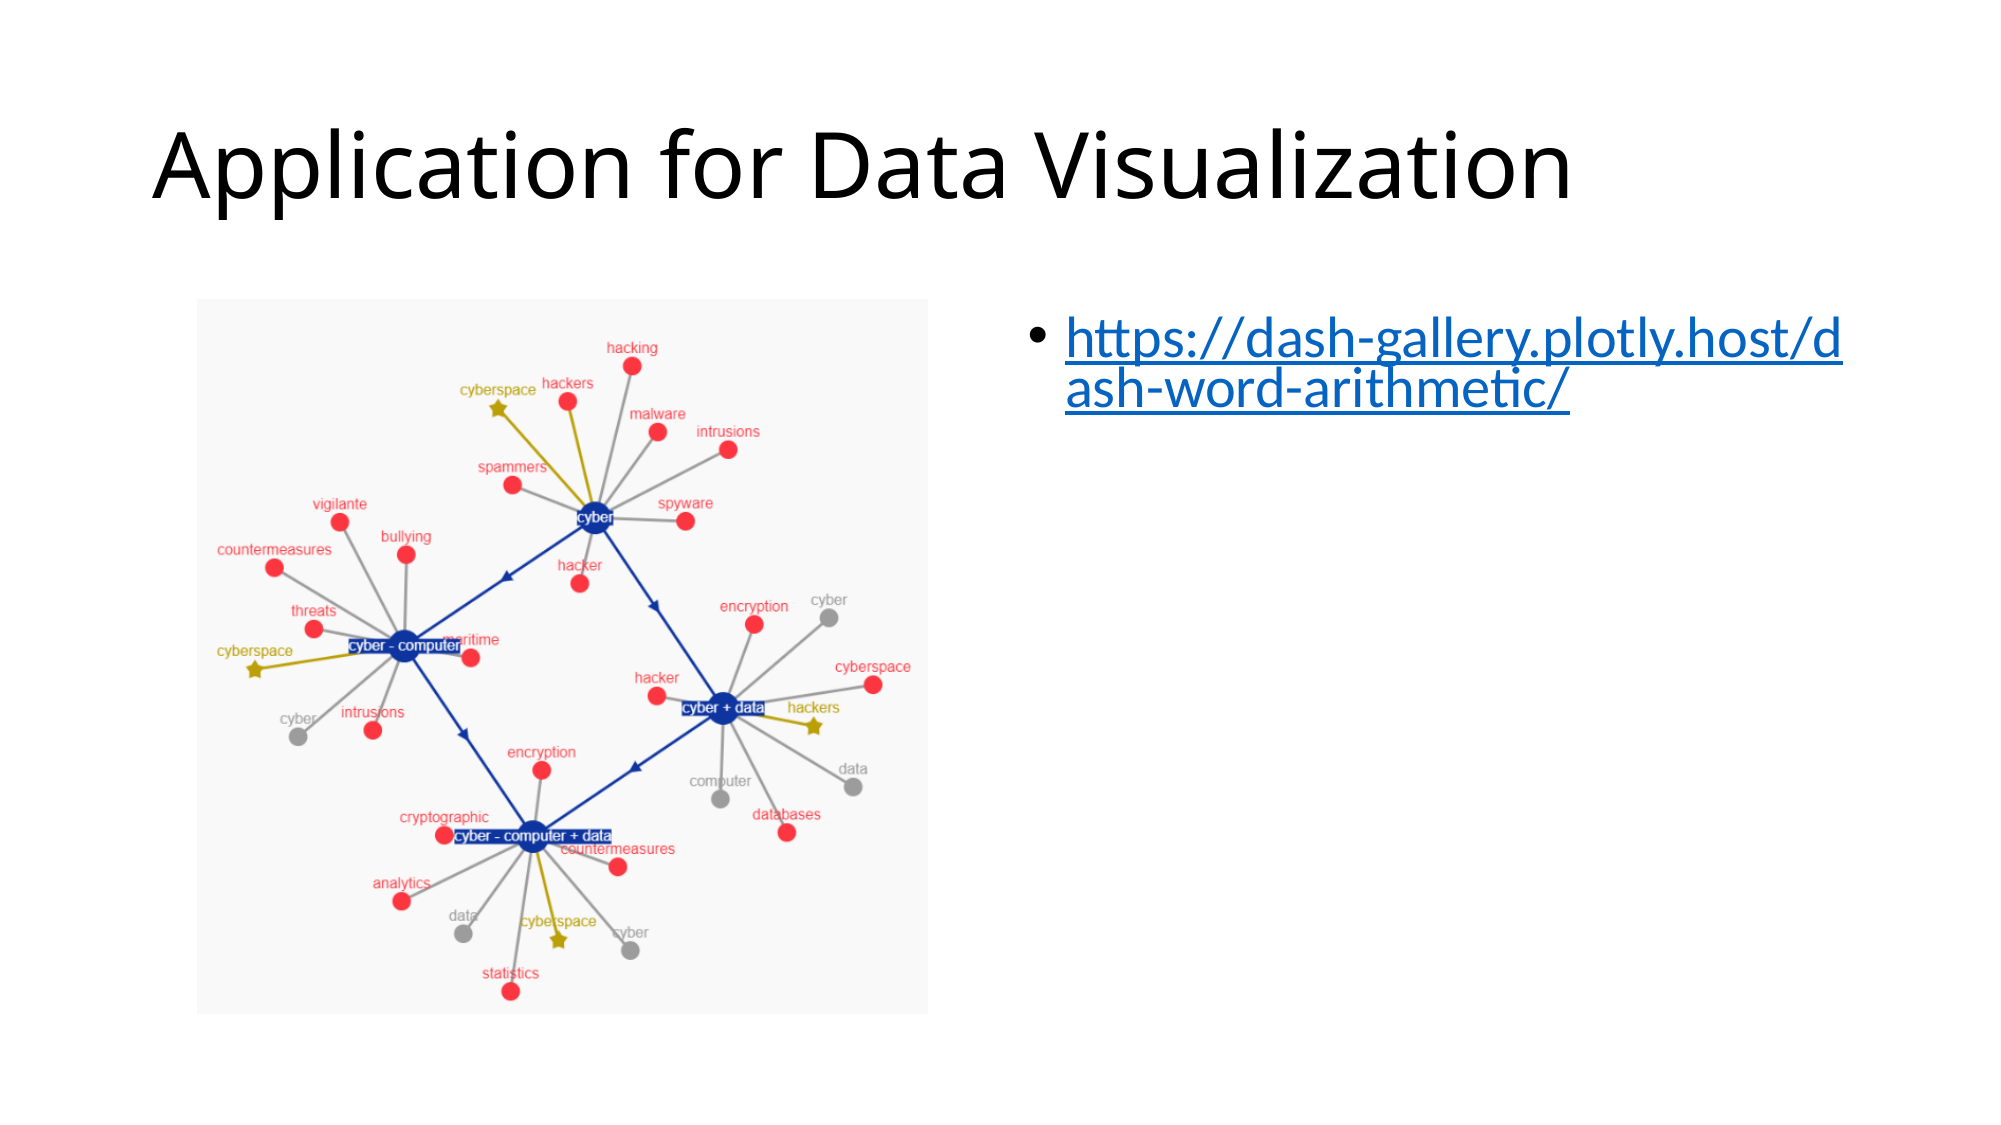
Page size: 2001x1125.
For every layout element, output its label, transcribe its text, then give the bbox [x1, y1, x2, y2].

list https://dash-gallery.plotly.host/dash-word-arithmetic/ [1012, 299, 1863, 1014]
title Application for Data Visualization [137, 59, 1863, 278]
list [197, 299, 928, 1014]
